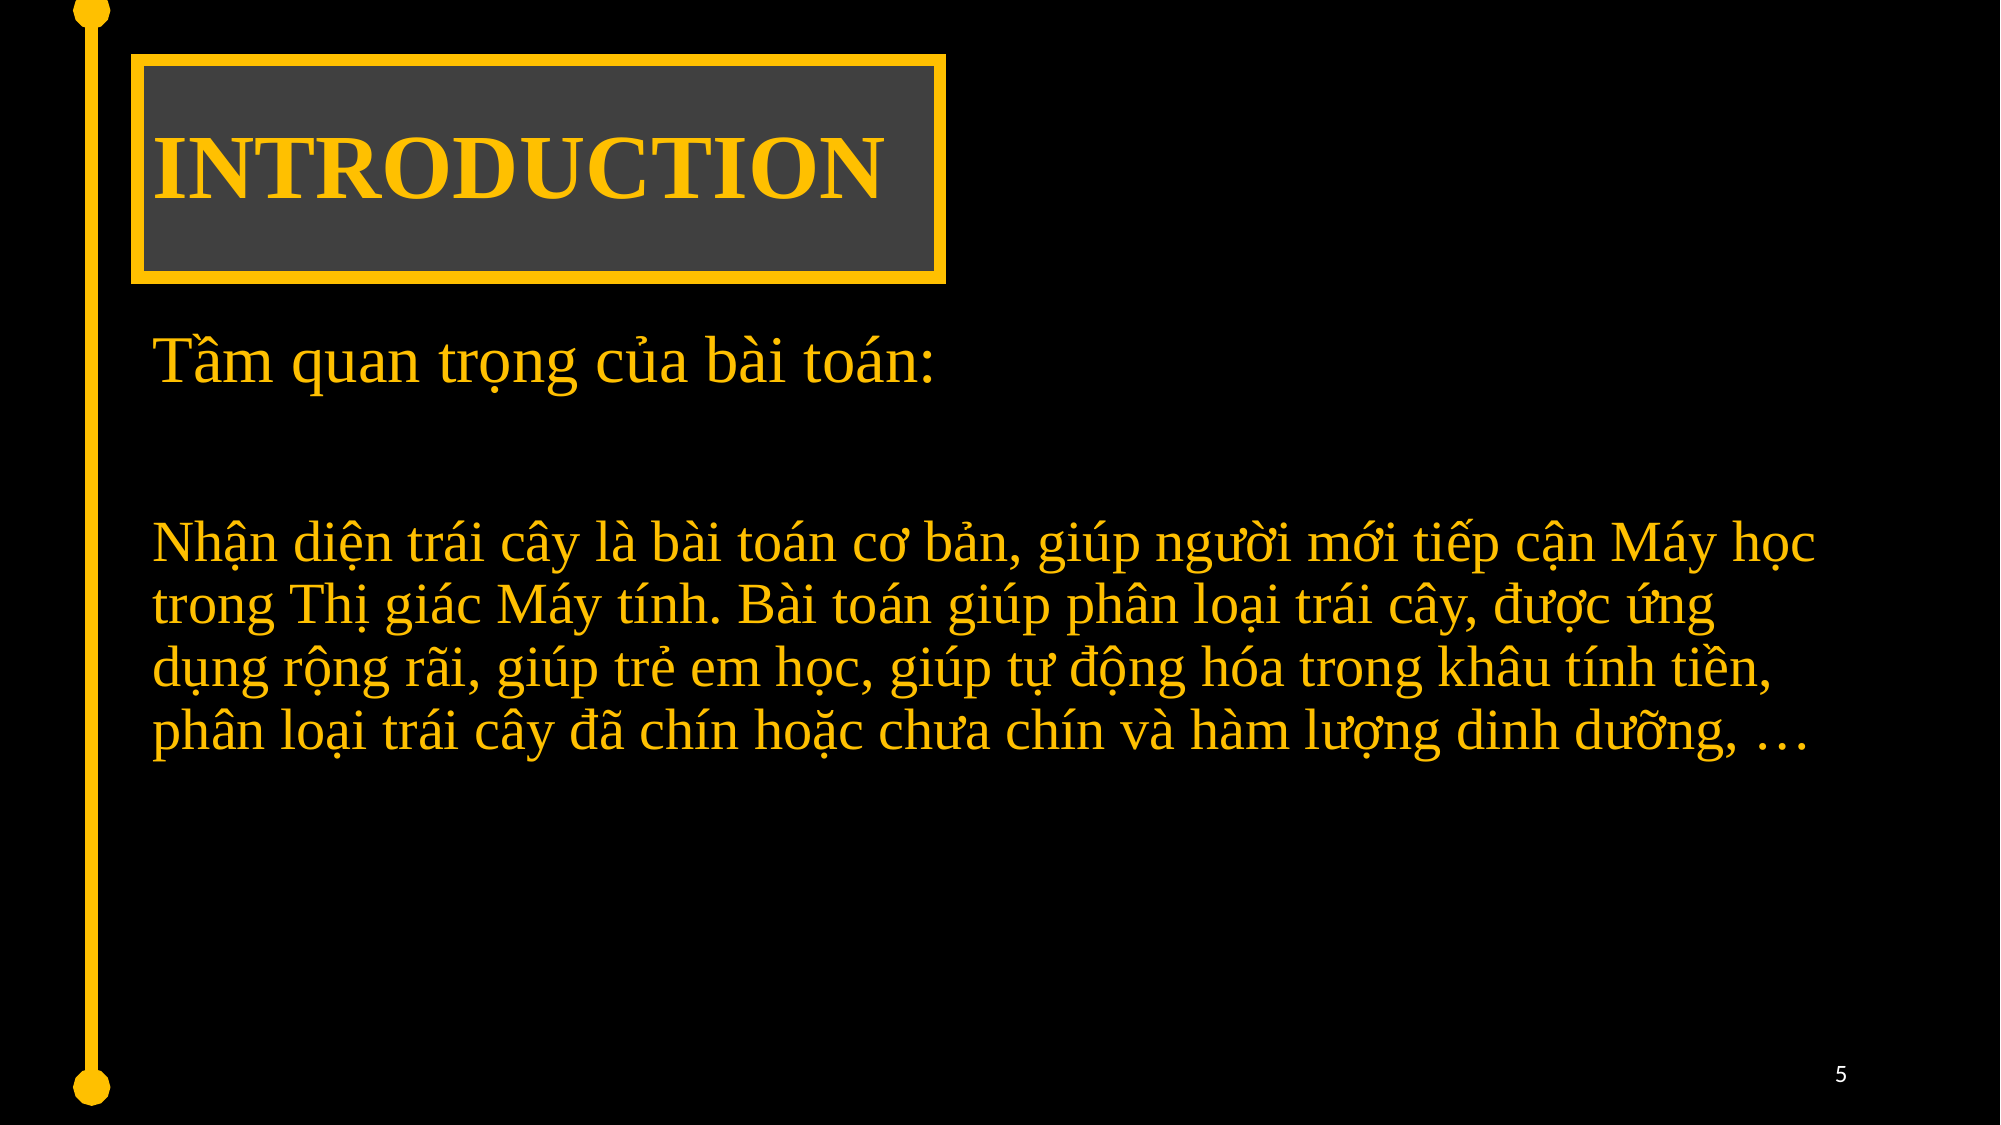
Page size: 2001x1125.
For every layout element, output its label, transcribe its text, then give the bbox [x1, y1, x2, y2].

list Tầm quan trọng của bài toán: Nhận diện trái cây là bài toán cơ bản, giúp người mới tiếp cận Máy học trong Thị giác Máy tính. Bài toán giúp phân loại trái cây, được ứng dụng rộng rãi, giúp trẻ em học, giúp tự động hóa trong khâu tính tiền, phân loại trái cây đã chín hoặc chưa chín và hàm lượng dinh dưỡng, … [137, 317, 1863, 1032]
slide_number 5 [1412, 1042, 1863, 1103]
title INTRODUCTION [136, 59, 941, 278]
